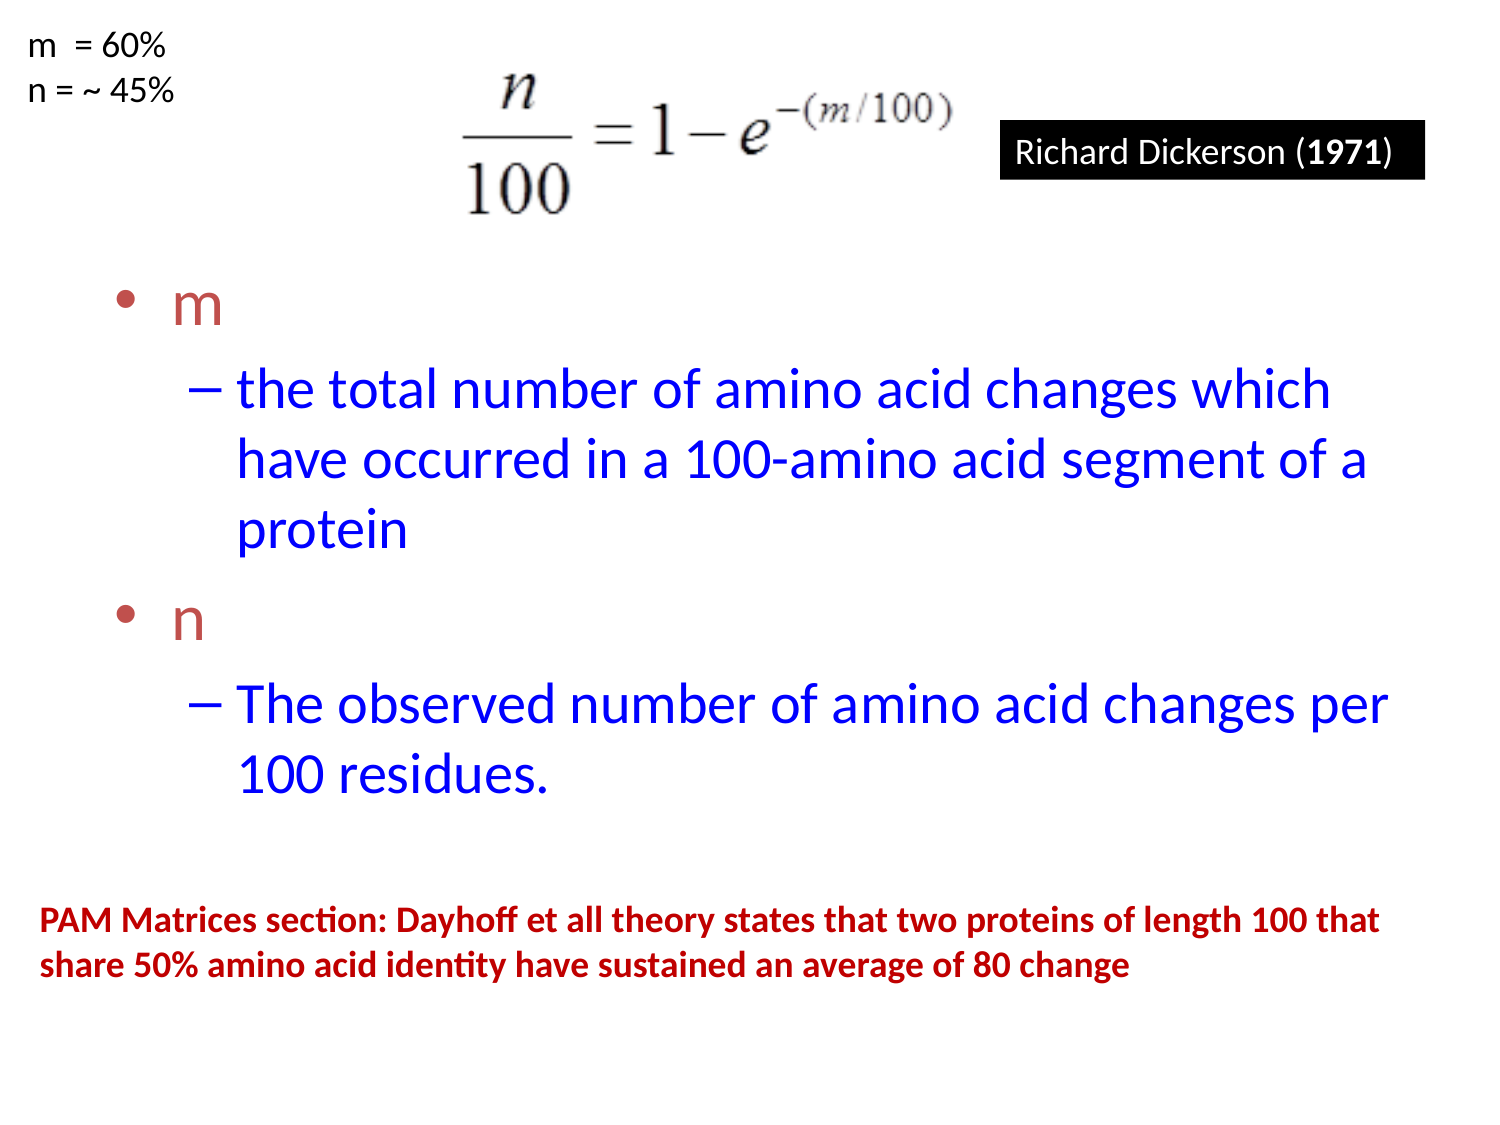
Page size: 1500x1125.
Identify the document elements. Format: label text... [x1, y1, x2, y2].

list m the total number of amino acid changes which have occurred in a 100-amino acid segment of a protein n The observed number of amino acid changes per 100 residues. [99, 250, 1451, 994]
text_box Richard Dickerson (1971) [1000, 120, 1426, 180]
text_box PAM Matrices section: Dayhoff et all theory states that two proteins of length 100 that share 50% amino acid identity have sustained an average of 80 change [24, 887, 1450, 993]
picture [449, 37, 967, 231]
text_box m = 60% n = ~ 45% [12, 12, 325, 118]
